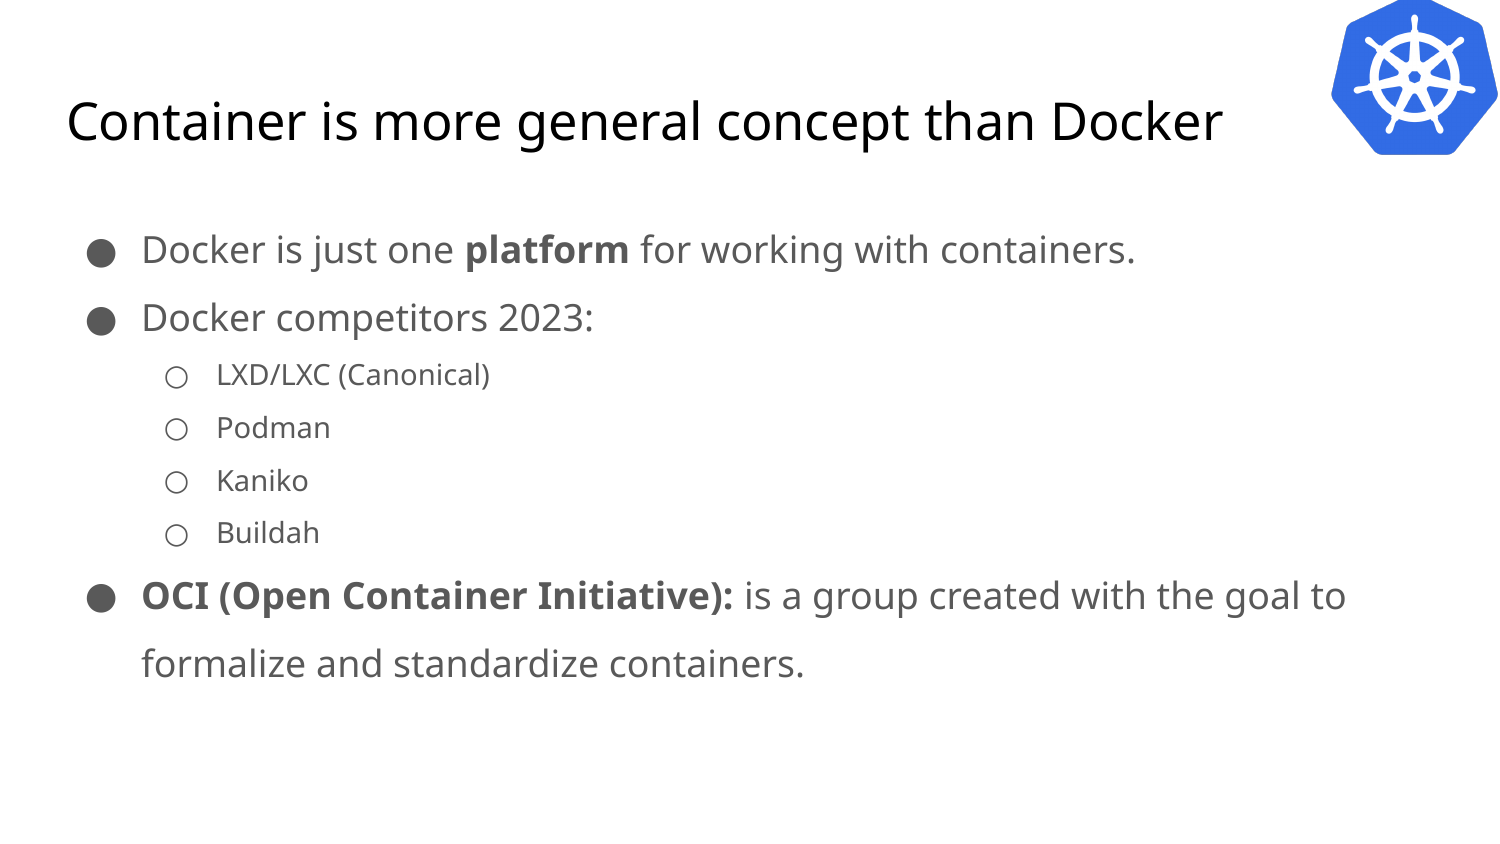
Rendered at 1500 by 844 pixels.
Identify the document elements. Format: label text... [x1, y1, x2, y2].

picture [1329, 0, 1500, 157]
list Docker is just one platform for working with containers. Docker competitors 2023: LXD/LXC (Canonical) Podman Kaniko Buildah OCI (Open Container Initiative): is a group created with the goal to formalize and standardize containers. [51, 189, 1449, 750]
title Container is more general concept than Docker [51, 72, 1449, 167]
